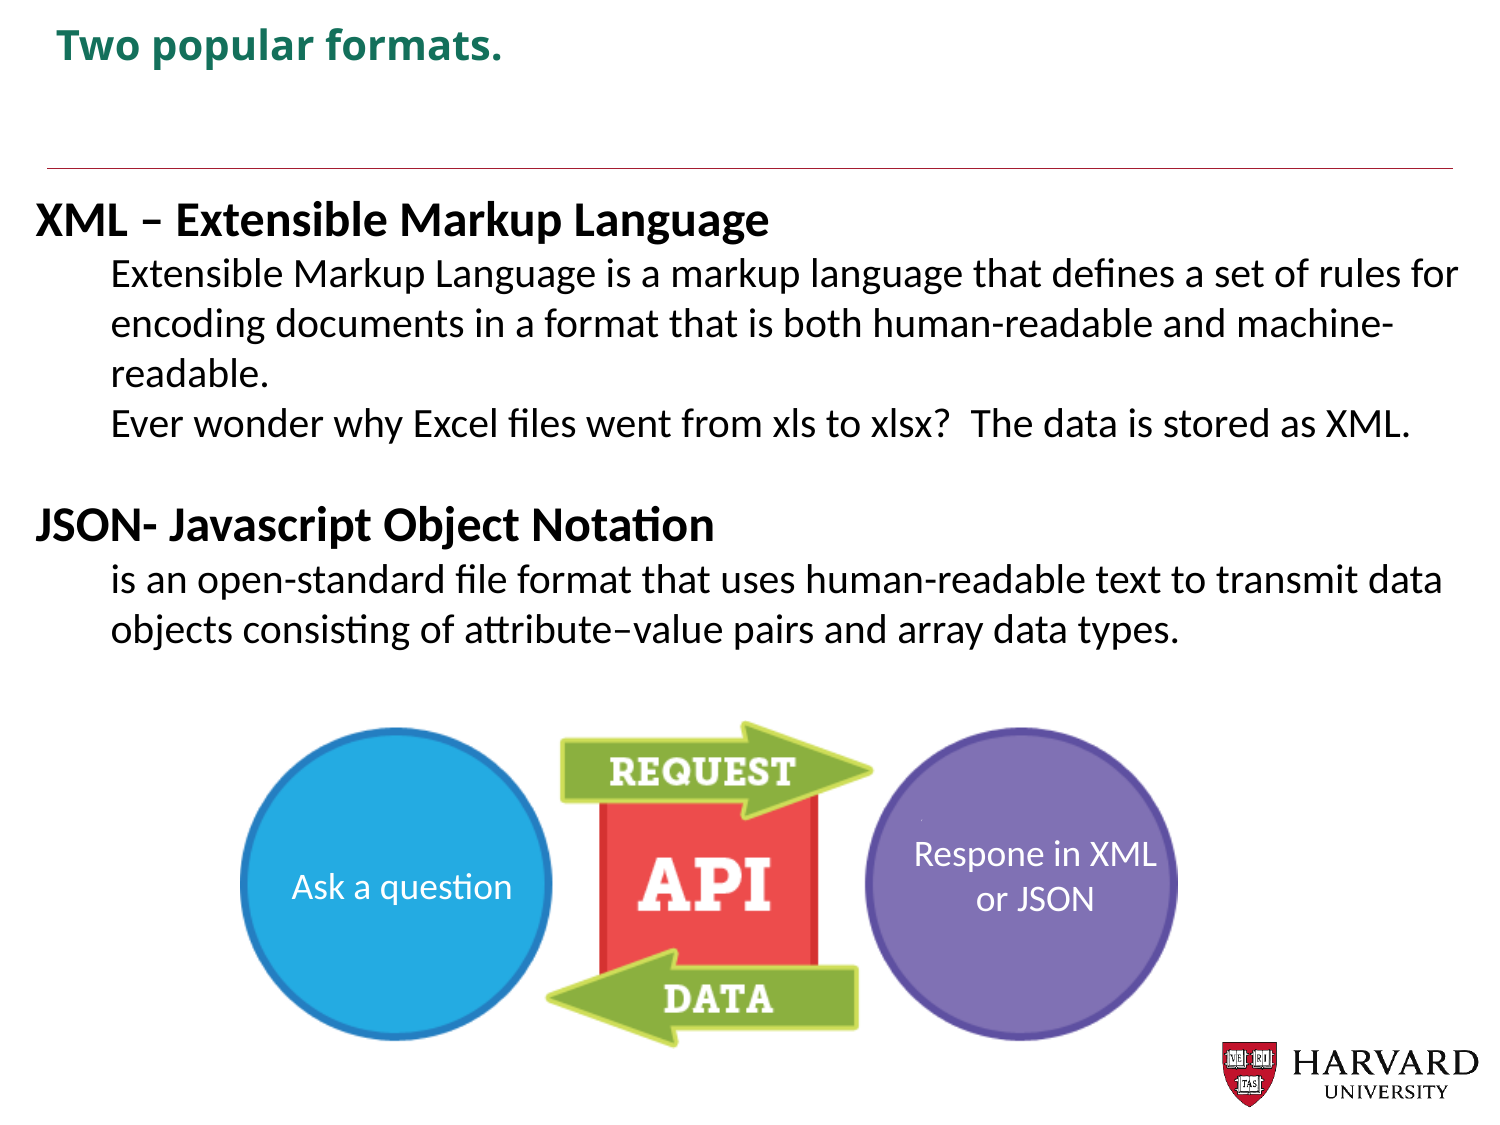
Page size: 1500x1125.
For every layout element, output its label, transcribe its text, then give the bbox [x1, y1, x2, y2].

picture [1200, 1024, 1500, 1125]
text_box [240, 720, 1181, 1049]
title Two popular formats. [41, 16, 1461, 91]
text_box XML – Extensible Markup Language Extensible Markup Language is a markup language that defines a set of rules for encoding documents in a format that is both human-readable and machine-readable. Ever wonder why Excel files went from xls to xlsx? The data is stored as XML. JSON- Javascript Object Notation is an open-standard file format that uses human-readable text to transmit data objects consisting of attribute–value pairs and array data types. [20, 178, 1477, 704]
